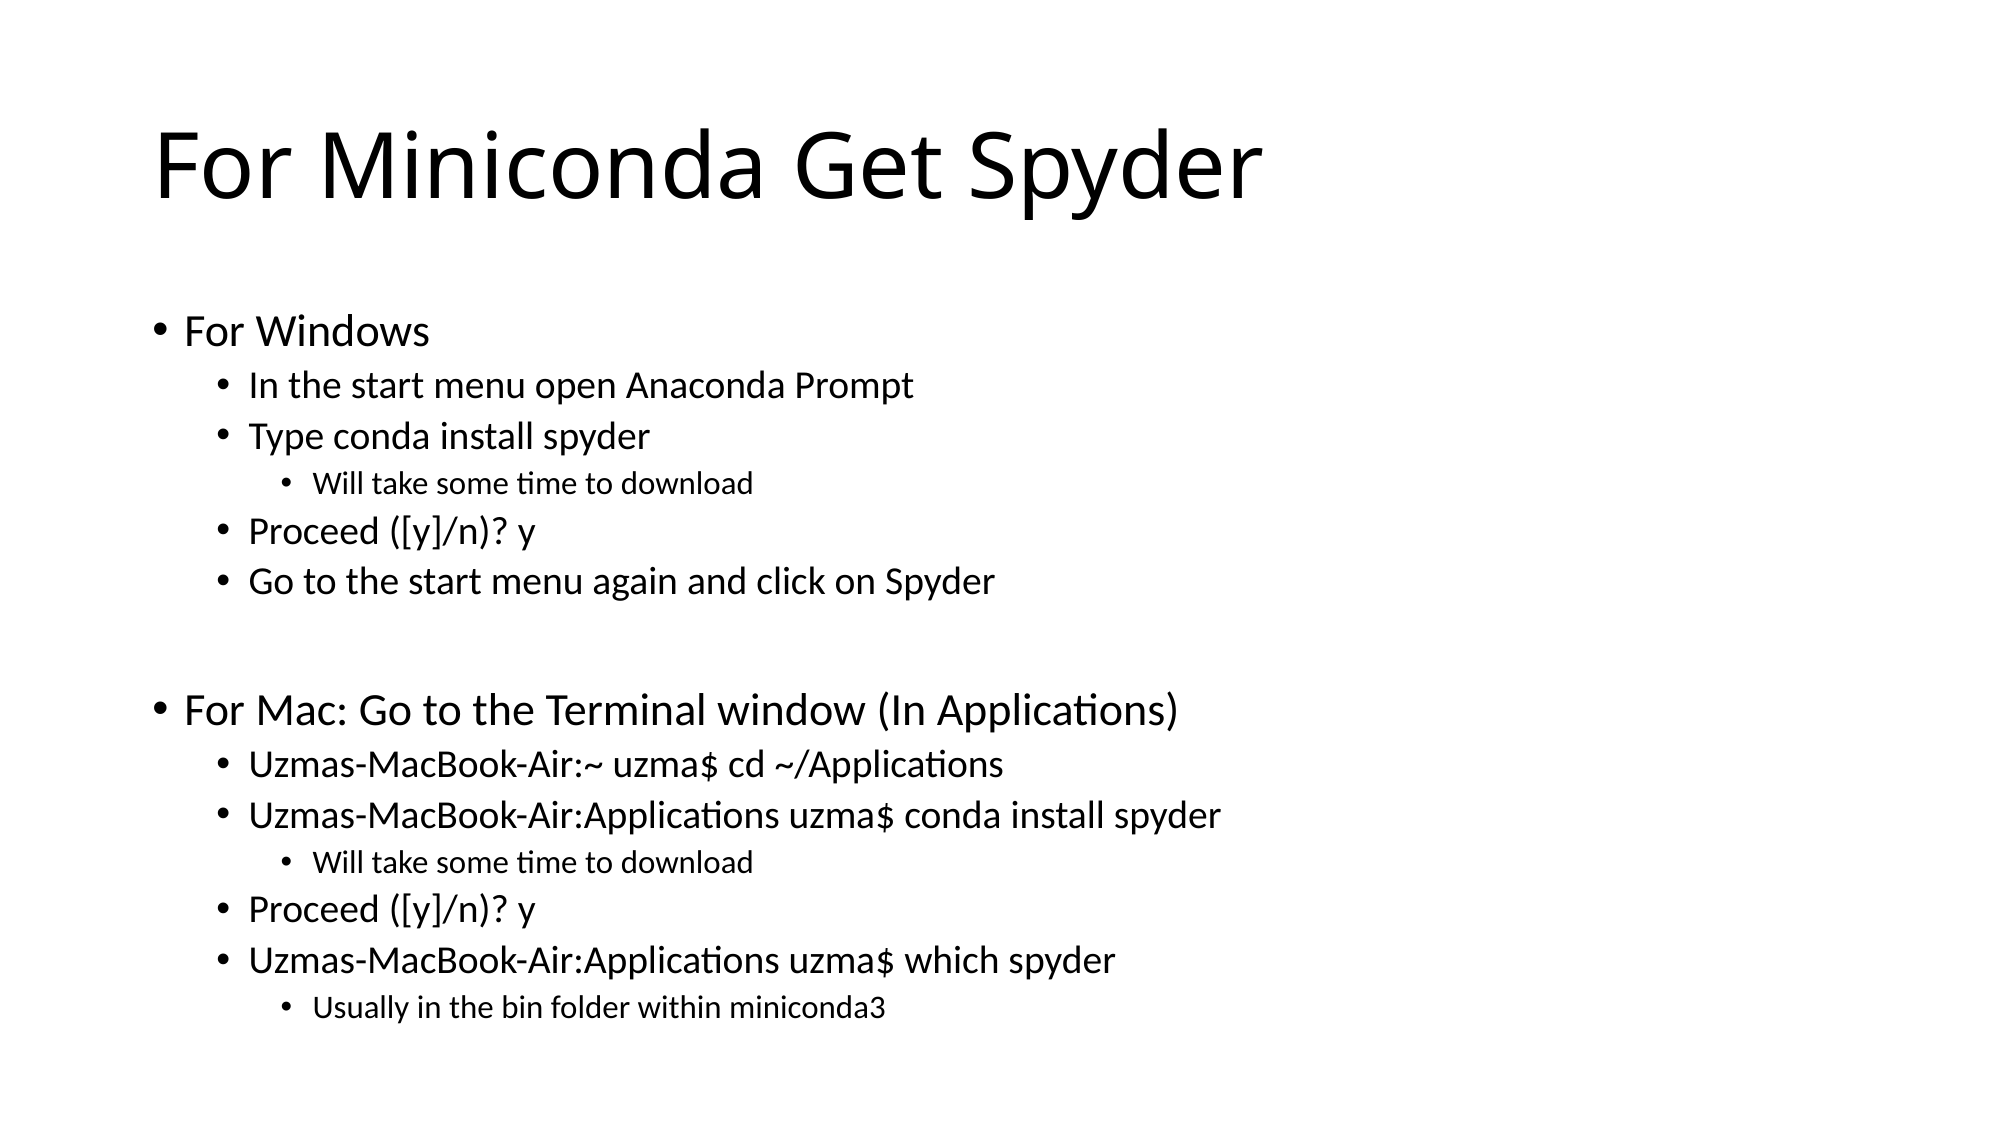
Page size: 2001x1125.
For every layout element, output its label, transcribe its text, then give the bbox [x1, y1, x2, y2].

list For Windows In the start menu open Anaconda Prompt Type conda install spyder Will take some time to download Proceed ([y]/n)? y Go to the start menu again and click on Spyder For Mac: Go to the Terminal window (In Applications) Uzmas-MacBook-Air:~ uzma$ cd ~/Applications Uzmas-MacBook-Air:Applications uzma$ conda install spyder Will take some time to download Proceed ([y]/n)? y Uzmas-MacBook-Air:Applications uzma$ which spyder Usually in the bin folder within miniconda3 [137, 299, 1863, 1042]
title For Miniconda Get Spyder [137, 59, 1863, 278]
